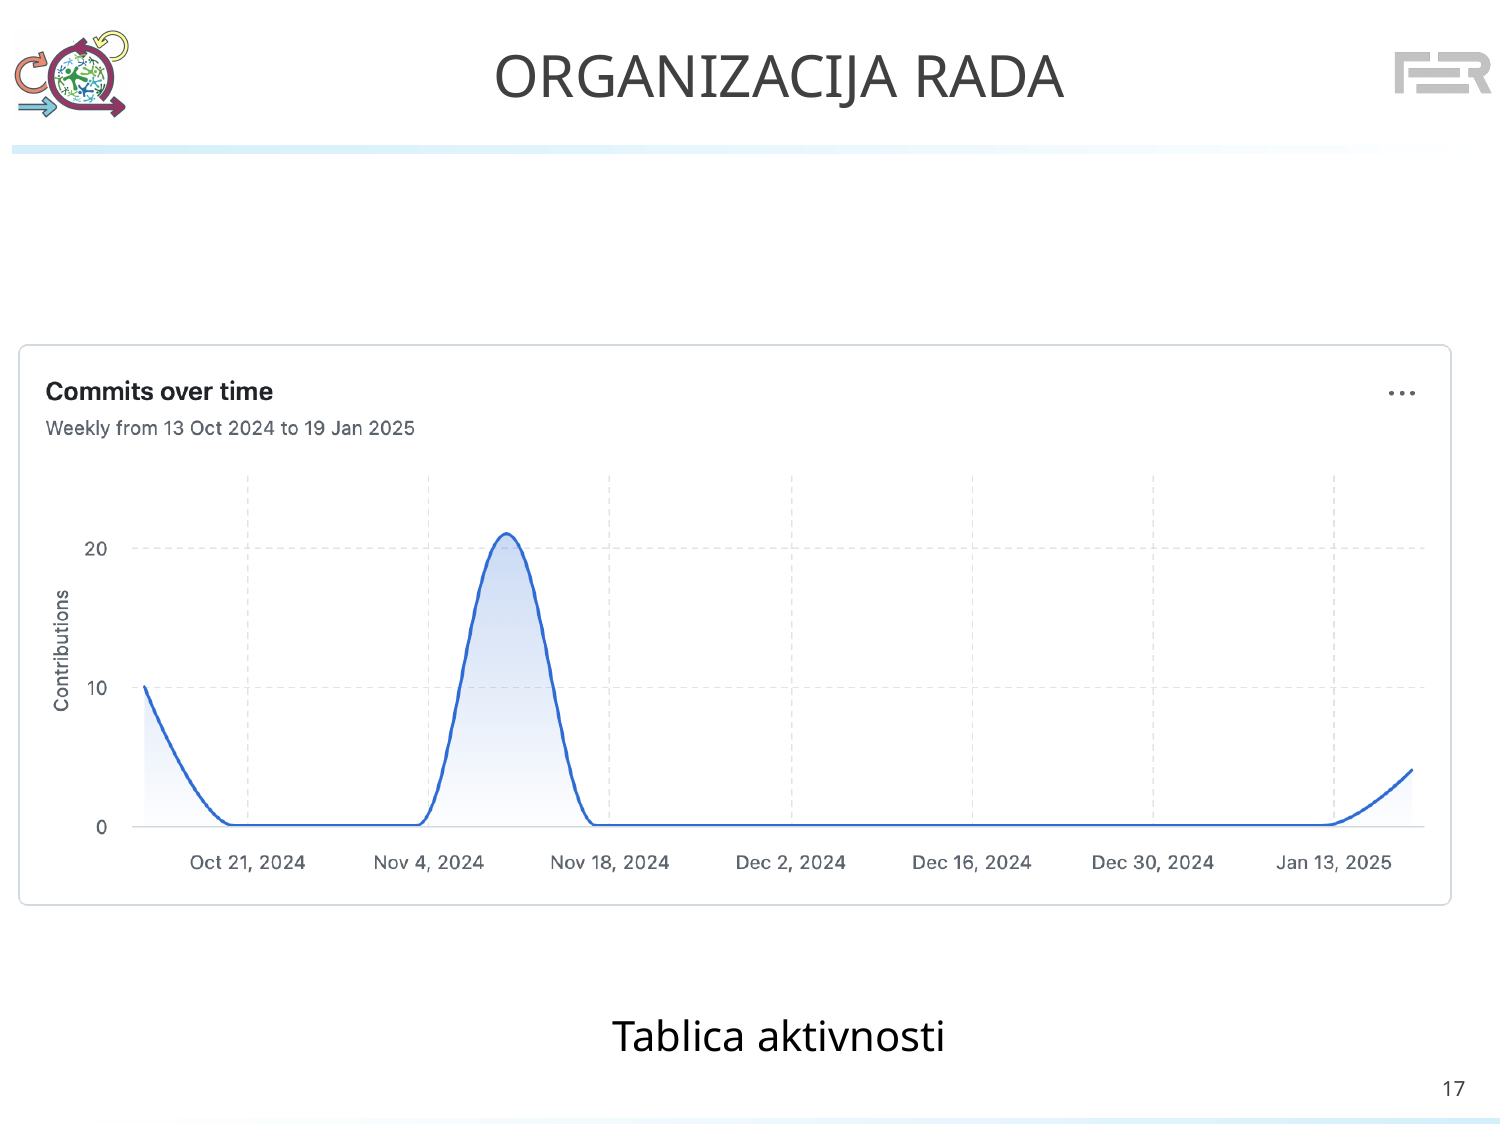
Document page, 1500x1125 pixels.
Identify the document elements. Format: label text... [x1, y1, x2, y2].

list Tablica aktivnosti [4, 1001, 1481, 1125]
title Organizacija rada [129, 5, 1430, 142]
slide_number 17 [1402, 1066, 1481, 1114]
picture [13, 28, 129, 118]
picture [4, 327, 1481, 921]
